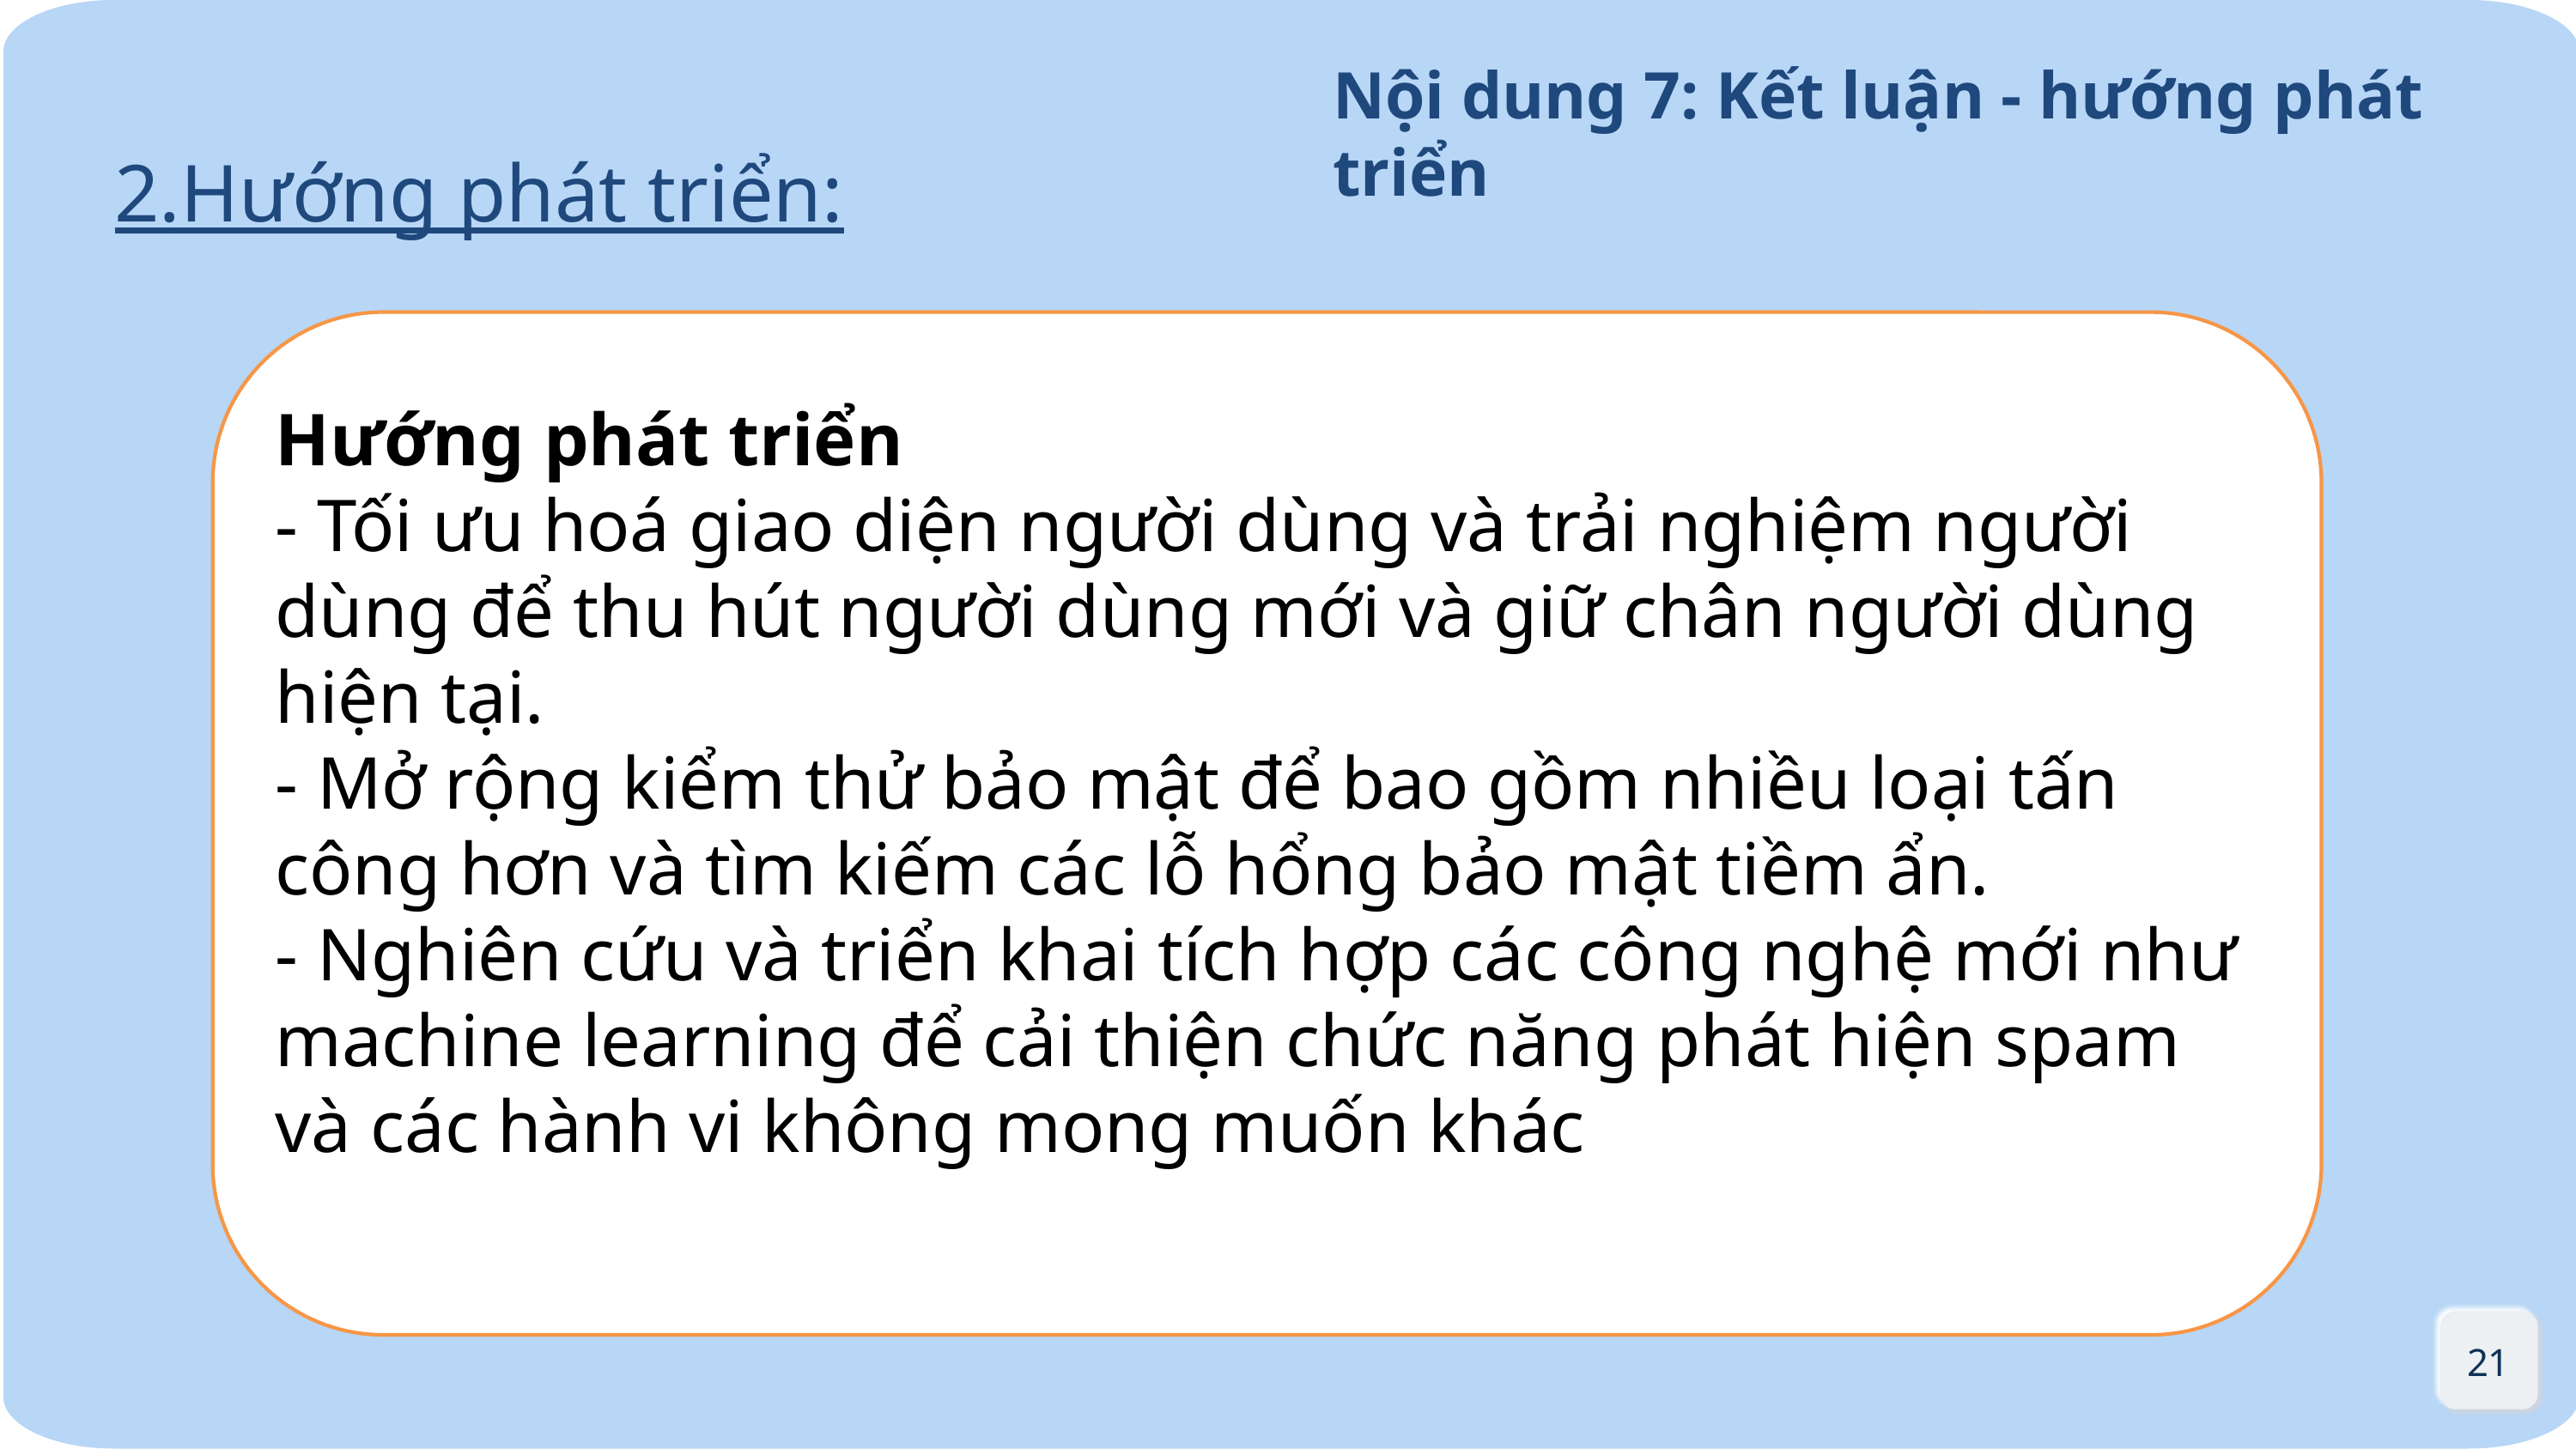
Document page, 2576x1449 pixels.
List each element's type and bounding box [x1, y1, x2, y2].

text_box [3, 0, 2576, 1449]
text_box [2430, 1301, 2547, 1418]
